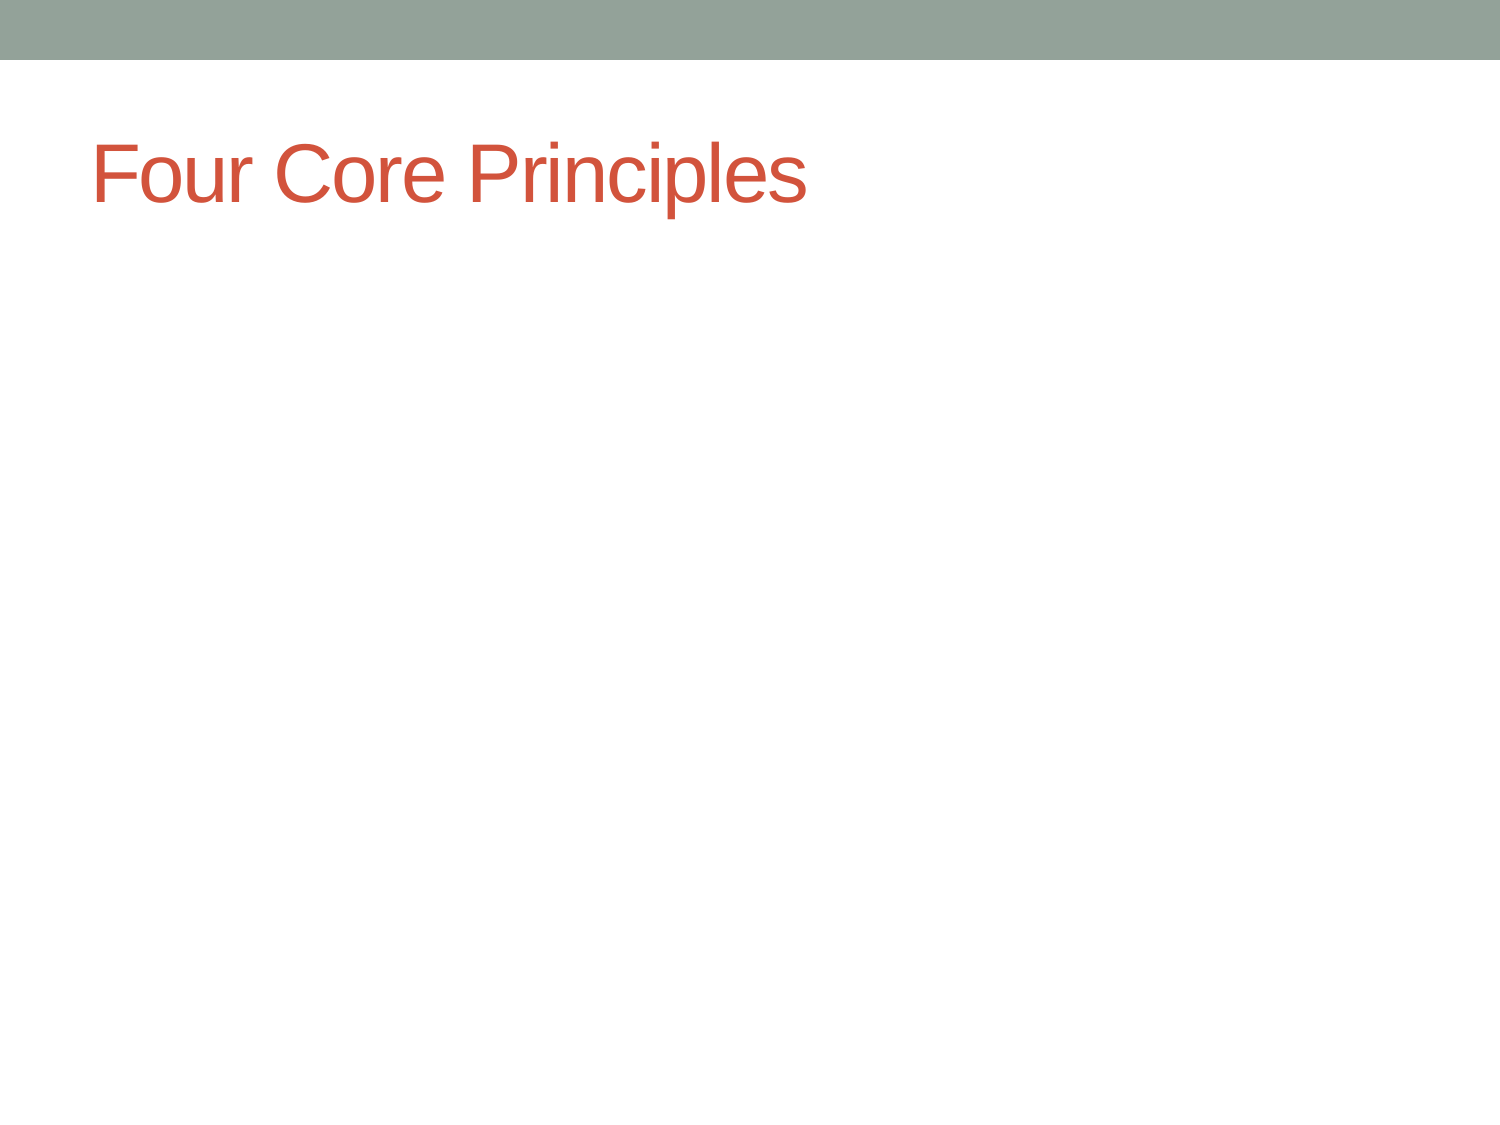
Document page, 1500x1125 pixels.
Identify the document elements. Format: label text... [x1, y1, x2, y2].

title Four Core Principles [75, 87, 1425, 250]
